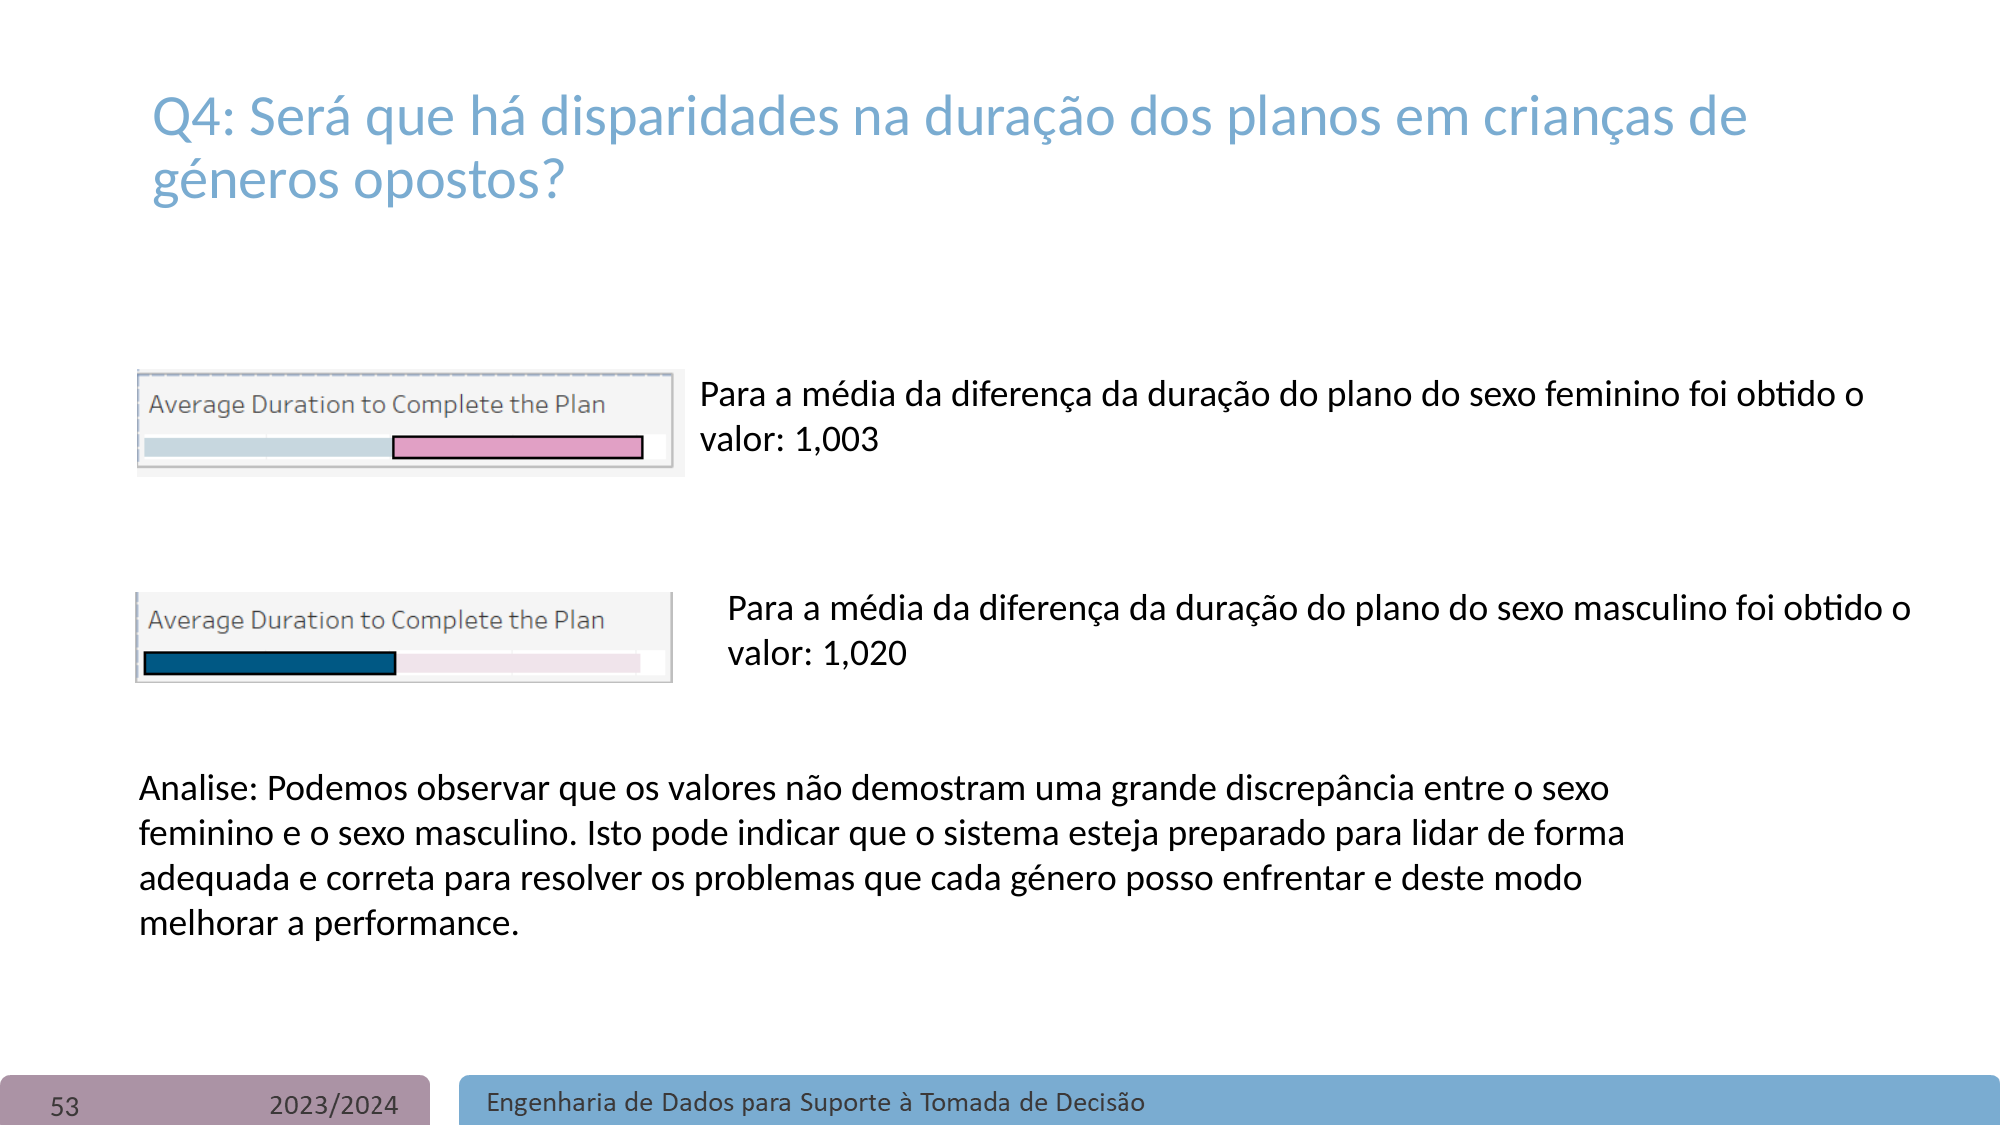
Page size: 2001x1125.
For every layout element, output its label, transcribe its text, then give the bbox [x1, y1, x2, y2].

text_box Para a média da diferença da duração do plano do sexo feminino foi obtido o valor: 1,003 [685, 361, 1929, 466]
list Q4: Será que há disparidades na duração dos planos em crianças de géneros opostos? [137, 77, 1863, 246]
text_box Para a média da diferença da duração do plano do sexo masculino foi obtido o valor: 1,020 [713, 575, 1929, 681]
picture [137, 369, 685, 477]
text_box Analise: Podemos observar que os valores não demostram uma grande discrepância entre o sexo feminino e o sexo masculino. Isto pode indicar que o sistema esteja preparado para lidar de forma adequada e correta para resolver os problemas que cada género posso enfrentar e deste modo melhorar a performance. [124, 755, 1665, 951]
picture [0, 1075, 2000, 1125]
picture [135, 592, 673, 683]
